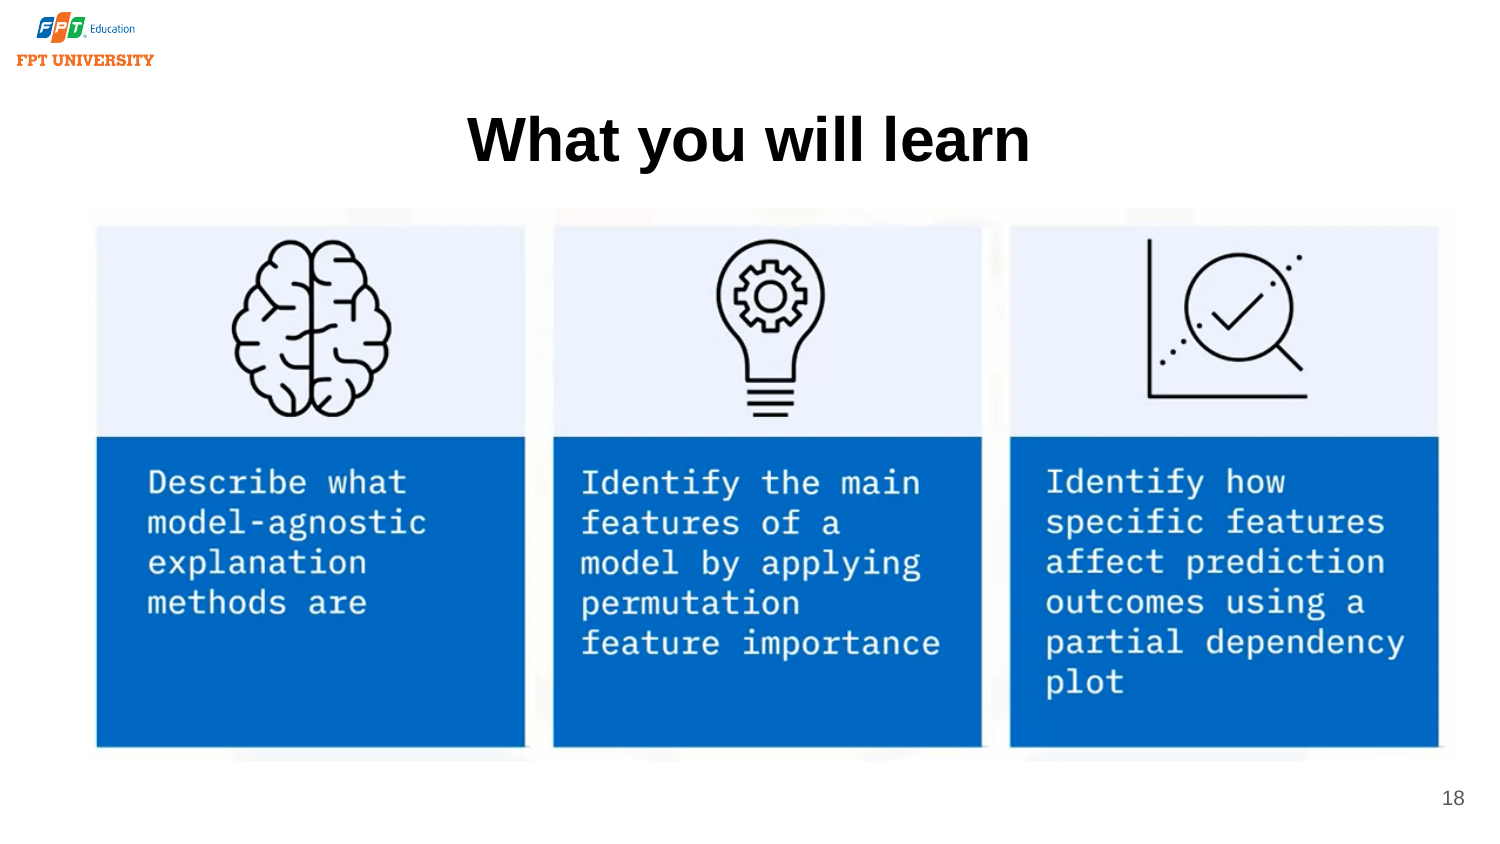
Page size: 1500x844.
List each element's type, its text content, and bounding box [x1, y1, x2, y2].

picture [11, 1, 160, 77]
picture [85, 207, 1459, 761]
slide_number 18 [1389, 764, 1480, 830]
title What you will learn [51, 72, 1449, 167]
